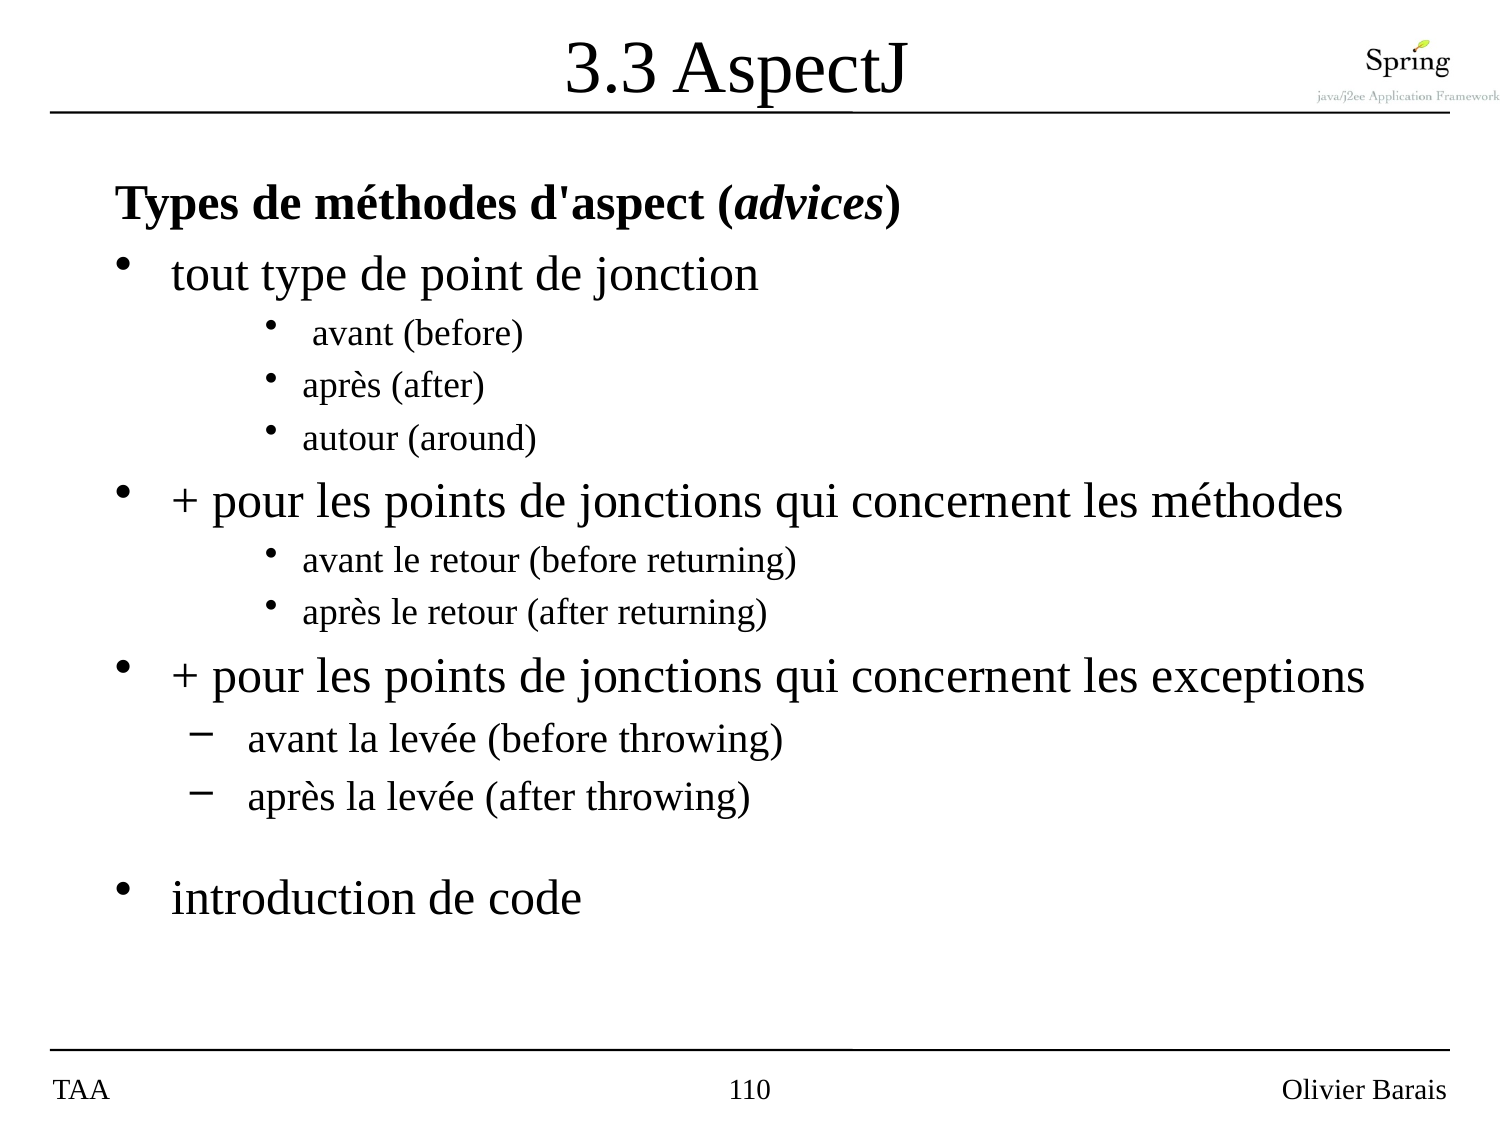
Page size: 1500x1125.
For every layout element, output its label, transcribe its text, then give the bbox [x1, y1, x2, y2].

footer 110 [512, 1062, 988, 1113]
slide_number Olivier Barais [1149, 1062, 1463, 1113]
title 3.3 AspectJ [99, 24, 1375, 100]
slide_number TAA [37, 1062, 350, 1113]
list Types de méthodes d'aspect (advices) tout type de point de jonction avant (before) après (after) autour (around) + pour les points de jonctions qui concernent les méthodes avant le retour (before returning) après le retour (after returning) + pour les points de jonctions qui concernent les exceptions avant la levée (before throwing) après la levée (after throwing) introduction de code [99, 162, 1471, 838]
picture [1316, 0, 1500, 106]
